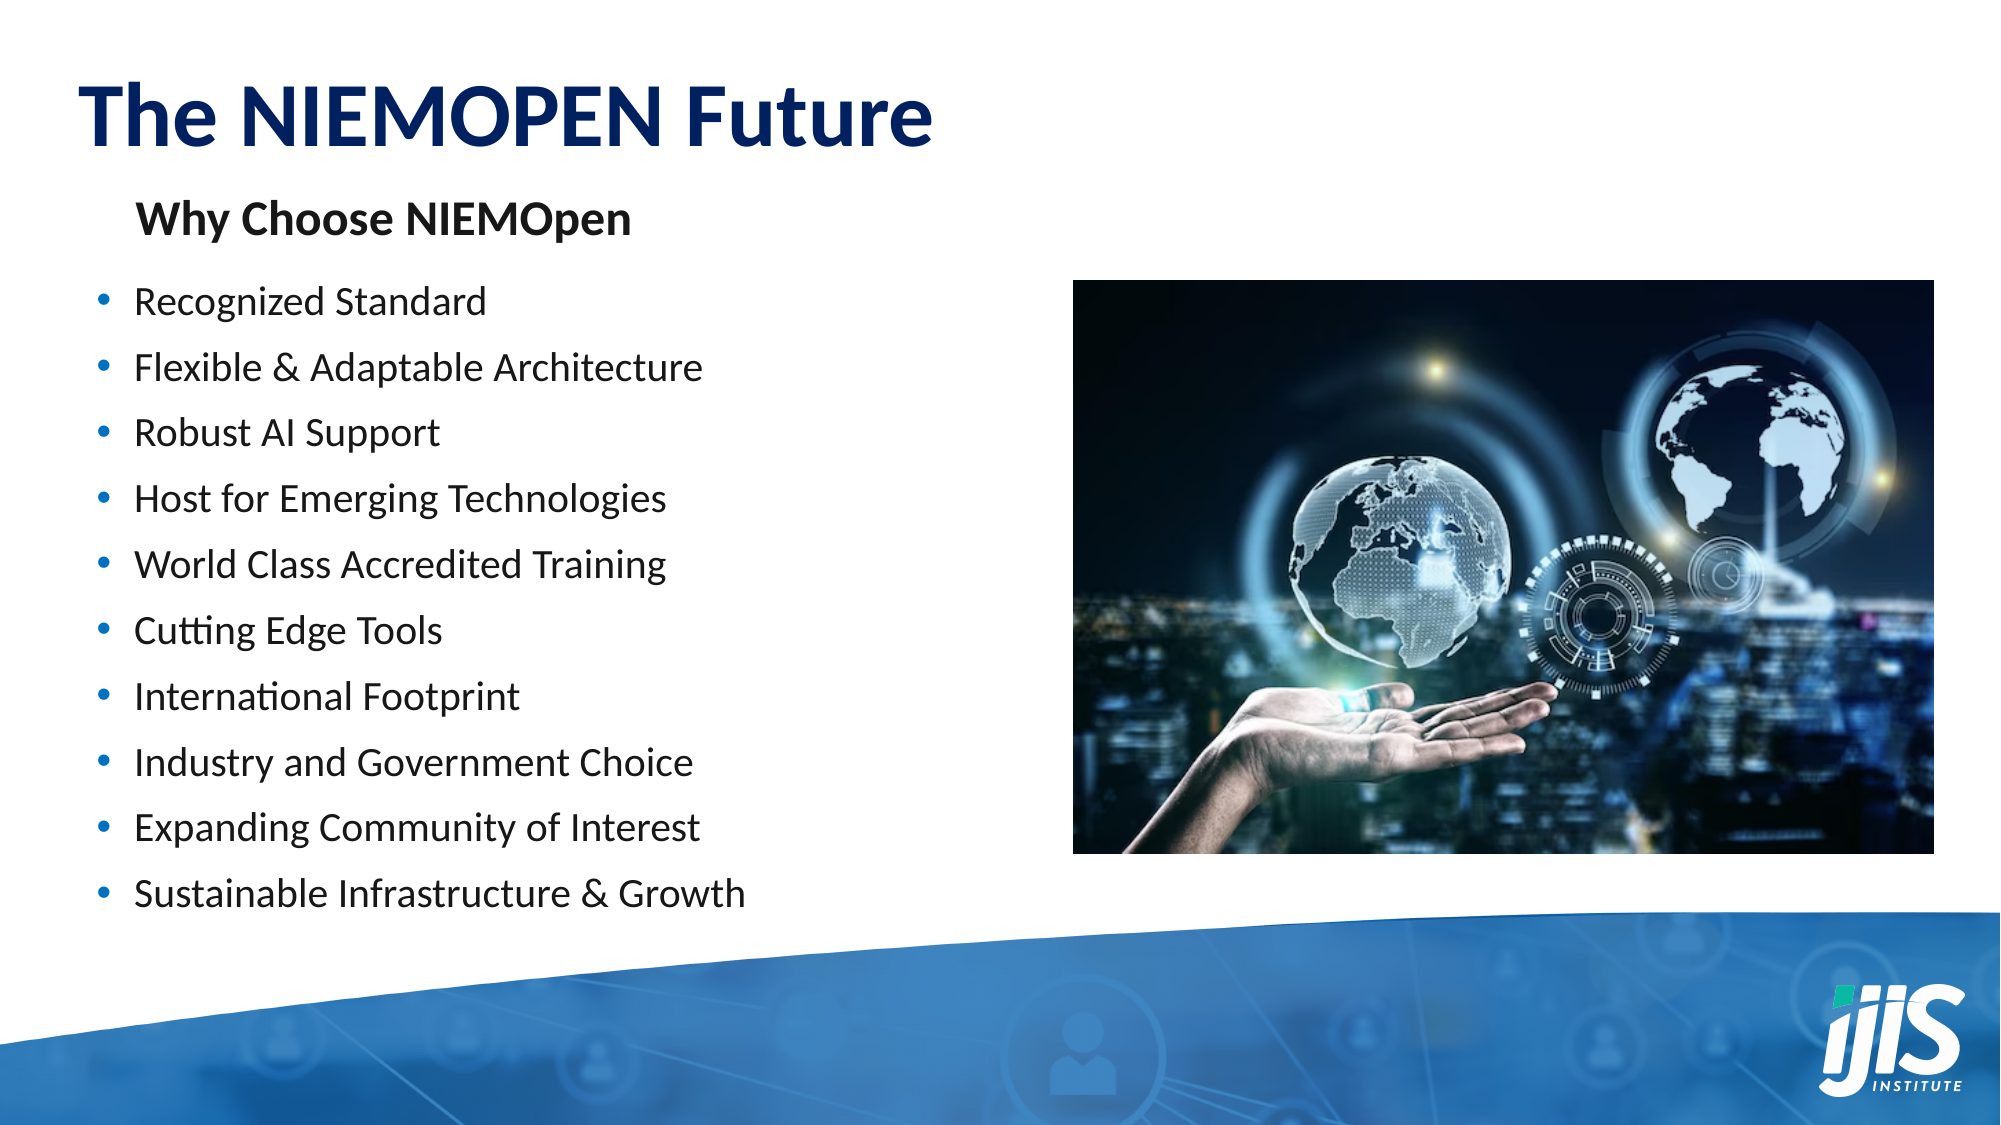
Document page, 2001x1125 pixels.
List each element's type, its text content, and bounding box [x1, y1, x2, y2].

picture [0, 0, 2000, 1125]
text_box Why Choose NIEMOpen [120, 178, 648, 254]
title The NIEMOPEN Future [63, 45, 1863, 188]
list Recognized Standard Flexible & Adaptable Architecture Robust AI Support Host for Emerging Technologies World Class Accredited Training Cutting Edge Tools International Footprint Industry and Government Choice Expanding Community of Interest Sustainable Infrastructure & Growth [81, 271, 1172, 997]
